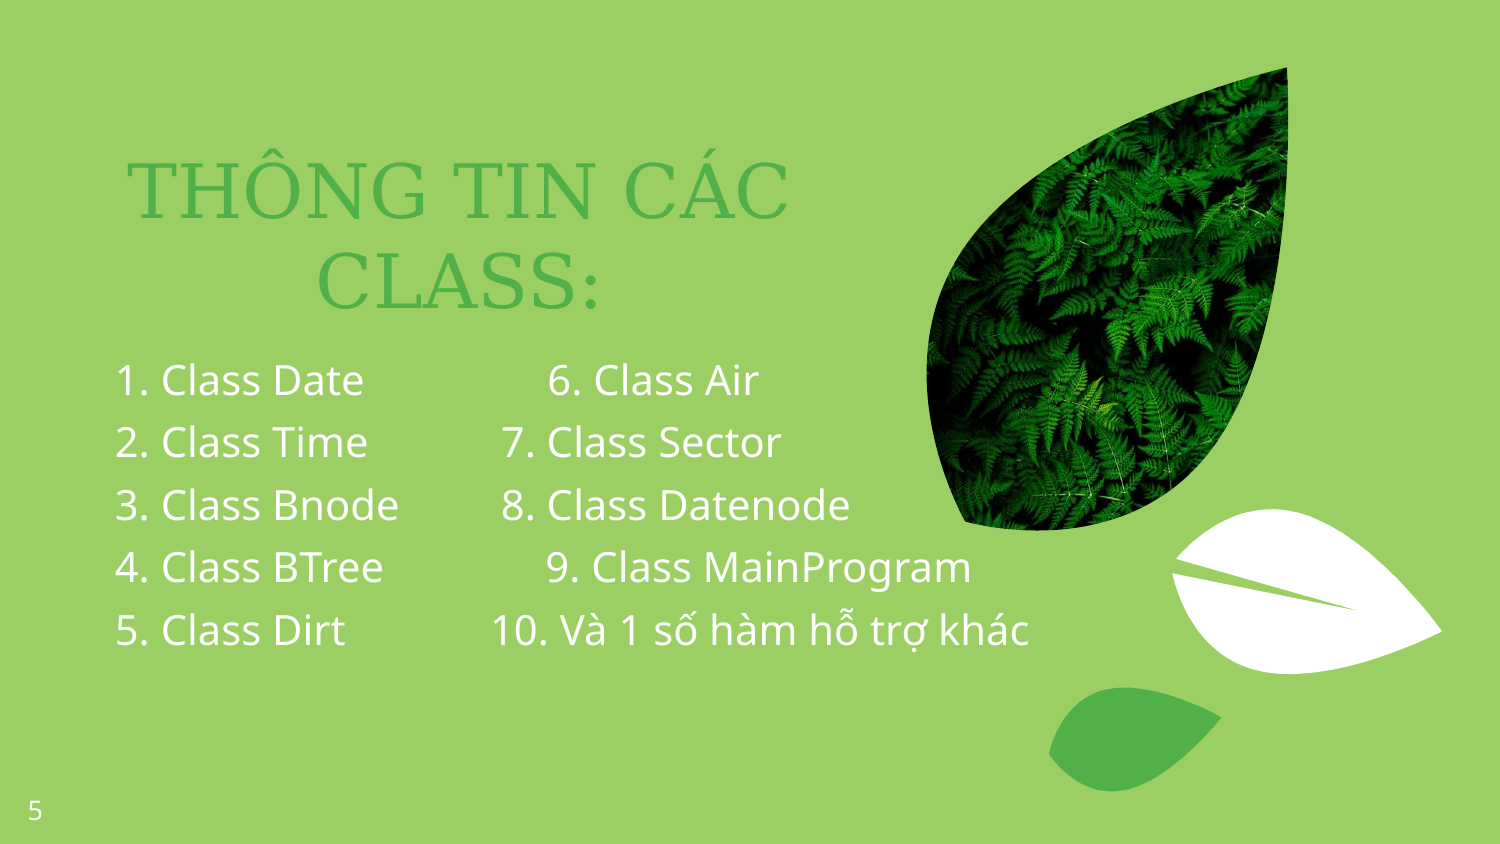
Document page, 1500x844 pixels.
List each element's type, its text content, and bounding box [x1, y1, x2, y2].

text_box [1172, 511, 1443, 675]
picture [926, 67, 1289, 531]
slide_number 5 [12, 779, 103, 844]
subtitle 1. Class Date 6. Class Air 2. Class Time 7. Class Sector 3. Class Bnode 8. Class Datenode 4. Class BTree 9. Class MainProgram 5. Class Dirt 10. Và 1 số hàm hỗ trợ khác [99, 338, 1108, 723]
title THÔNG TIN CÁC CLASS: [99, 130, 820, 338]
text_box [1048, 687, 1222, 792]
